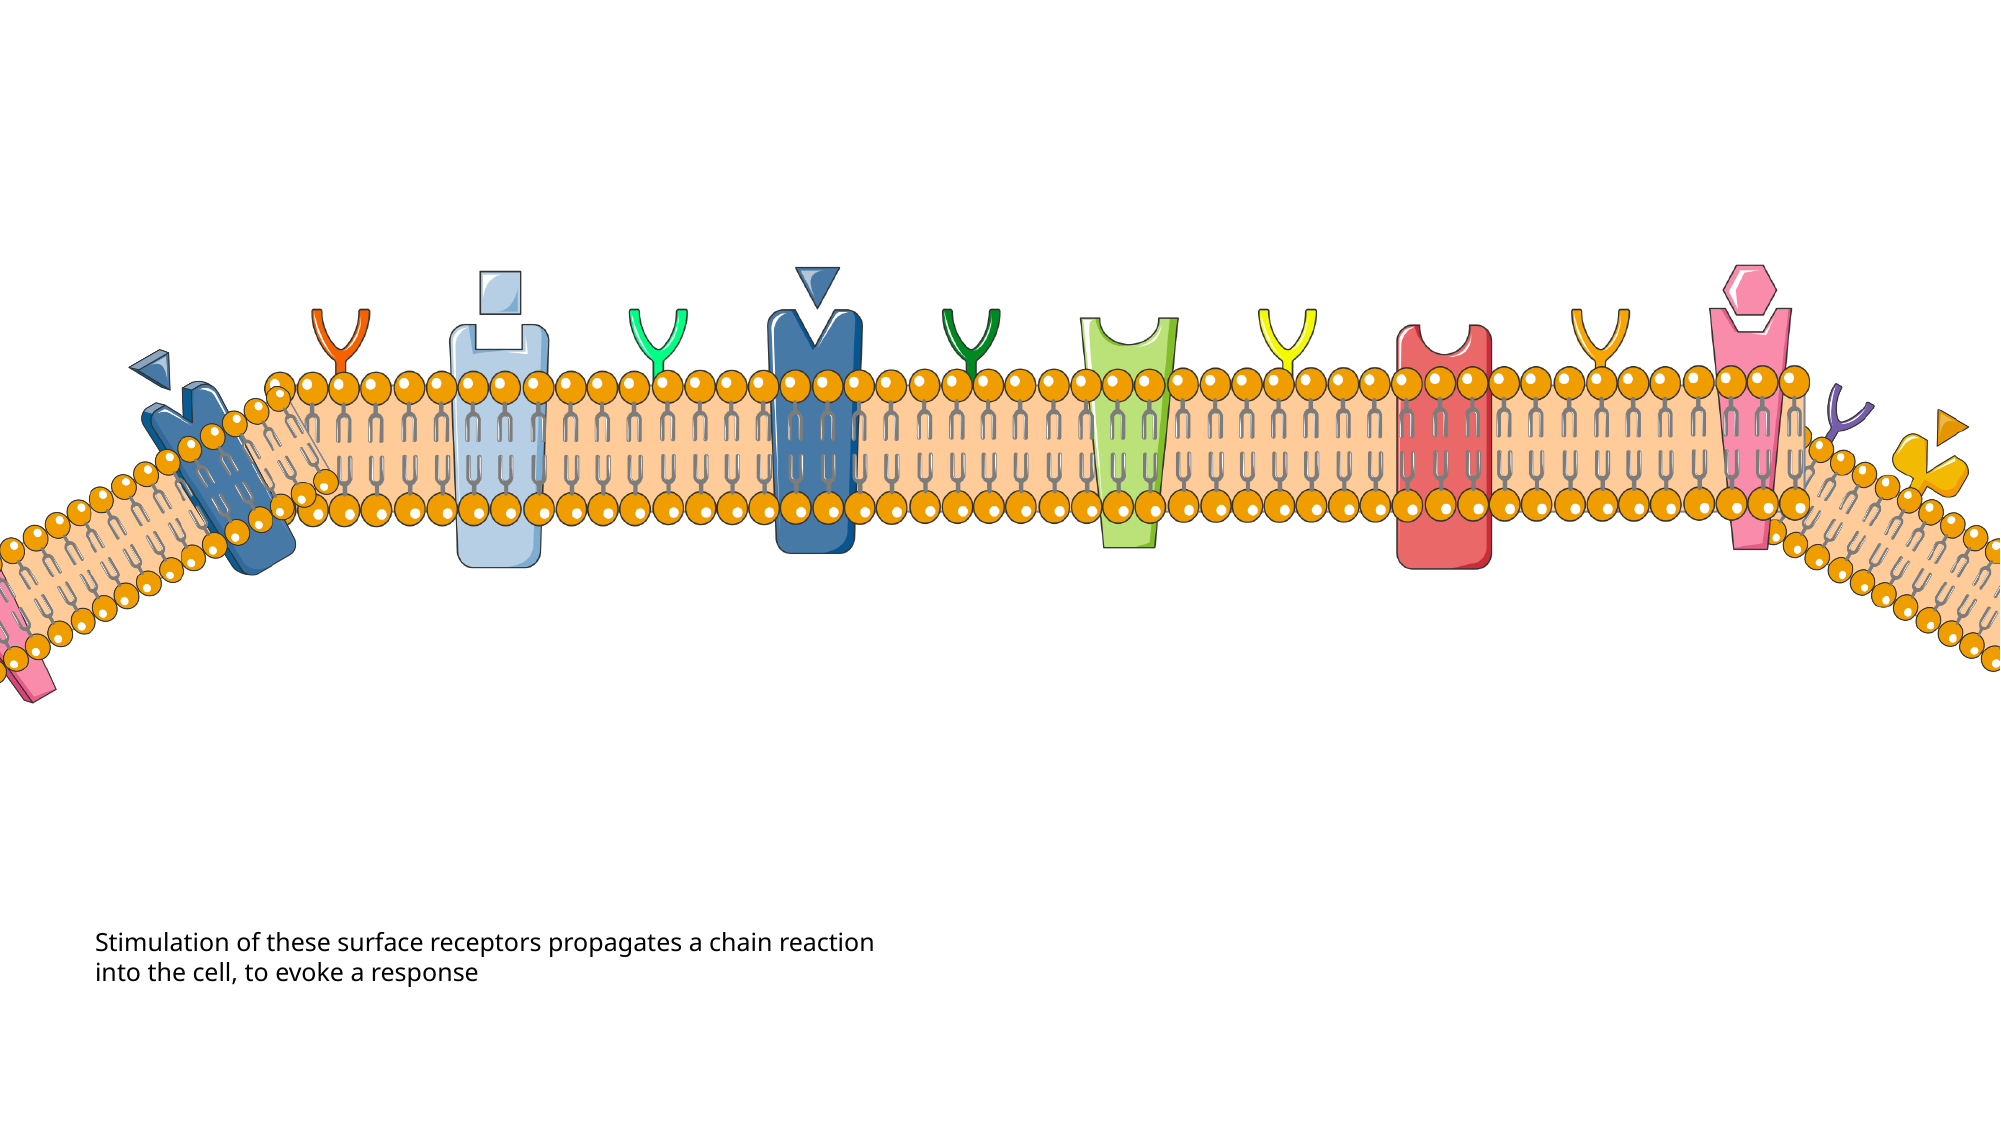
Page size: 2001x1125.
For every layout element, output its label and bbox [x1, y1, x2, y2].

text_box [0, 260, 2000, 1125]
